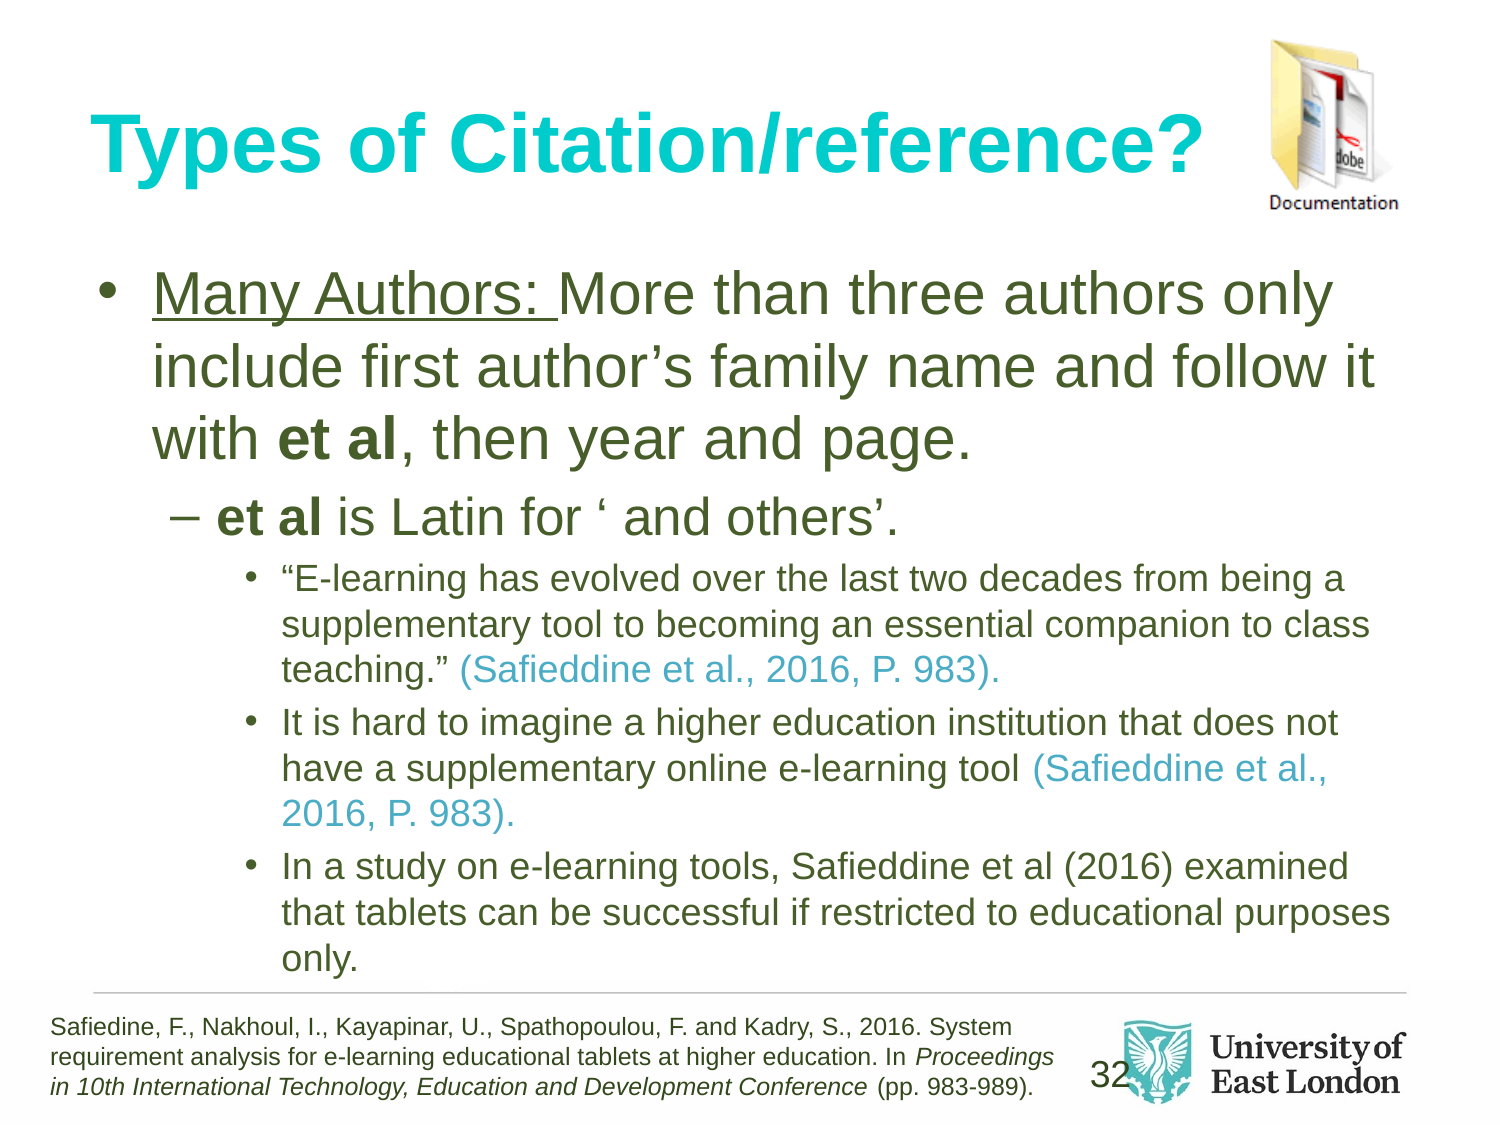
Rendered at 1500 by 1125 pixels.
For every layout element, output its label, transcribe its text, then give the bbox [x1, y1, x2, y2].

text_box Safiedine, F., Nakhoul, I., Kayapinar, U., Spathopoulou, F. and Kadry, S., 2016. System requirement analysis for e-learning educational tablets at higher education. In Proceedings in 10th International Technology, Education and Development Conference (pp. 983-989). [35, 1002, 1075, 1108]
picture [1245, 30, 1419, 230]
list Many Authors: More than three authors only include first author’s family name and follow it with et al, then year and page. et al is Latin for ‘ and others’. “E-learning has evolved over the last two decades from being a supplementary tool to becoming an essential companion to class teaching.” (Safieddine et al., 2016, P. 983). It is hard to imagine a higher education institution that does not have a supplementary online e-learning tool (Safieddine et al., 2016, P. 983). In a study on e-learning tools, Safieddine et al (2016) examined that tablets can be successful if restricted to educational purposes only. [82, 246, 1432, 989]
picture [0, 980, 1500, 1125]
text_box 32 [1074, 1042, 1425, 1103]
title Types of Citation/reference? [75, 45, 1241, 233]
